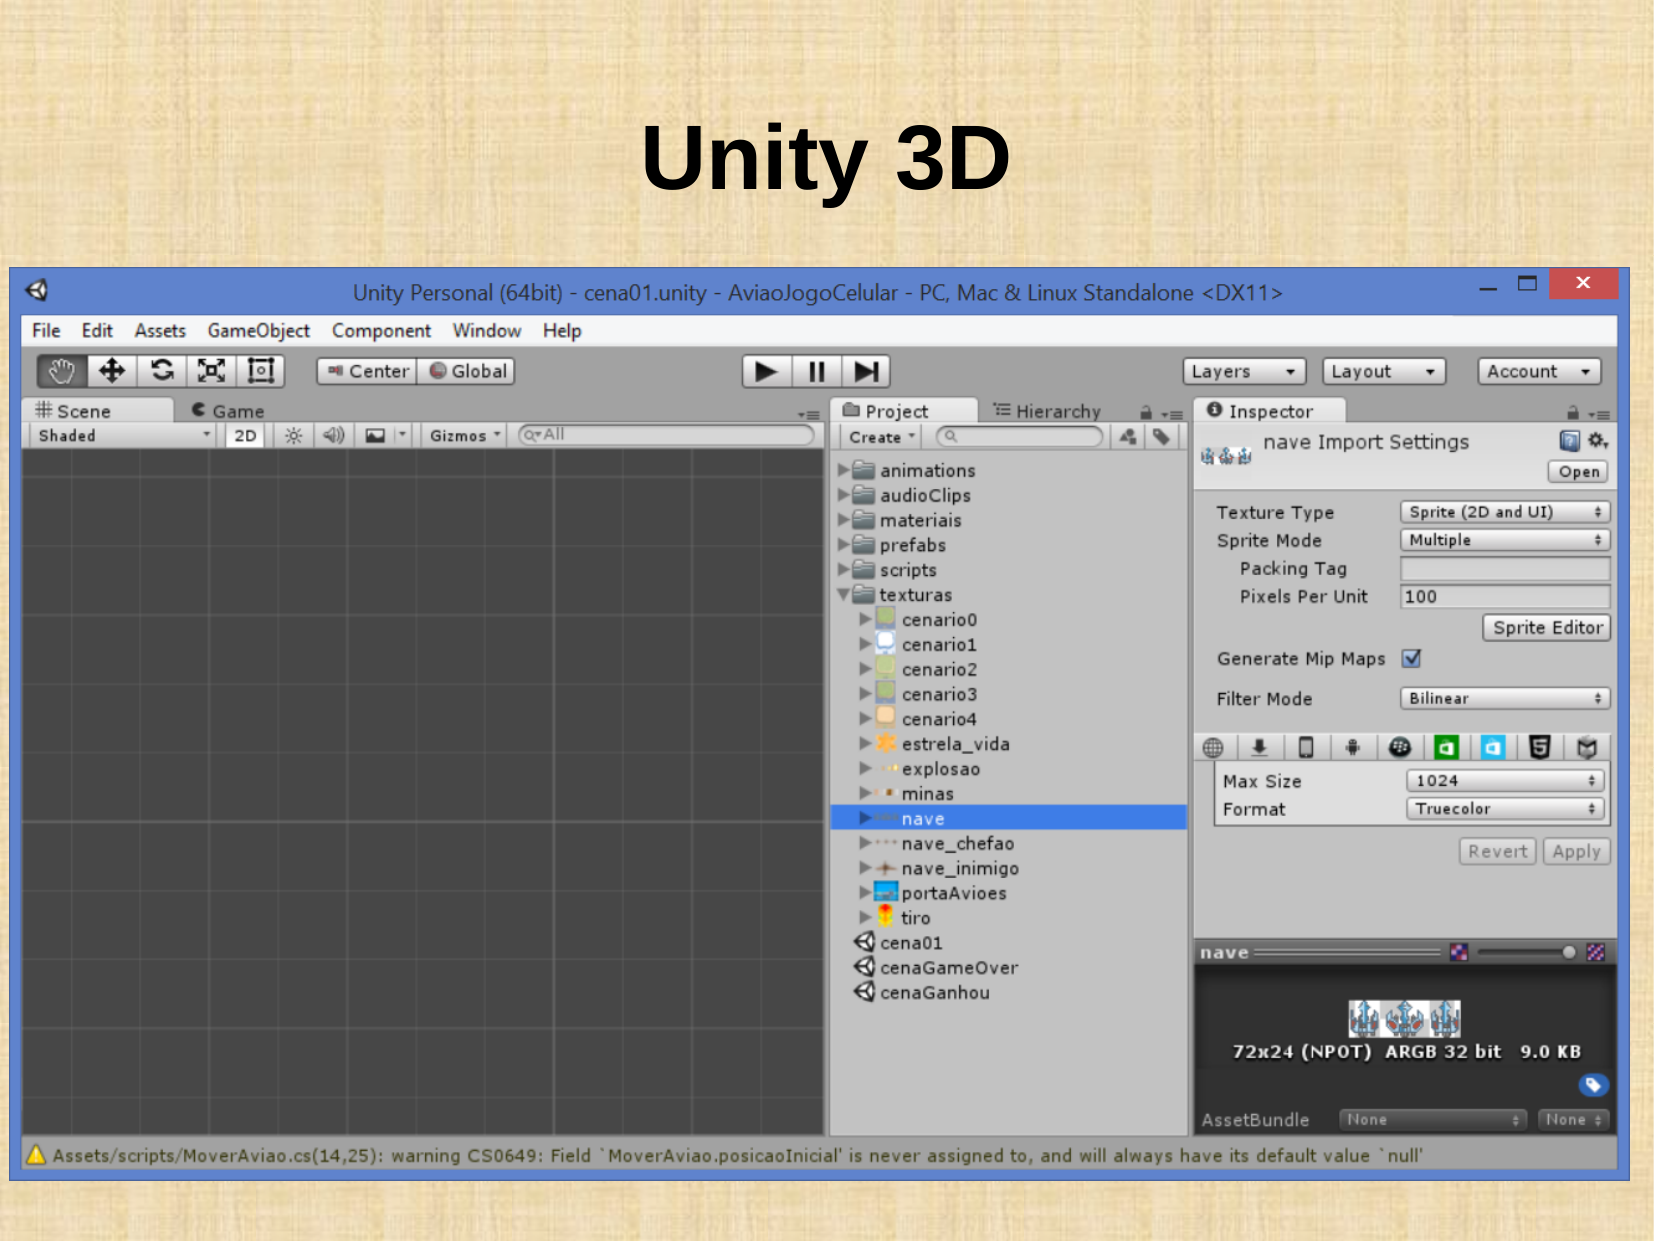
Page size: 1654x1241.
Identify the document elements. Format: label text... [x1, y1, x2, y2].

title Terminando moverAviao - Colisões [0, 0, 1654, 1241]
title Unity 3D [82, 49, 1571, 257]
picture [9, 267, 1630, 1182]
